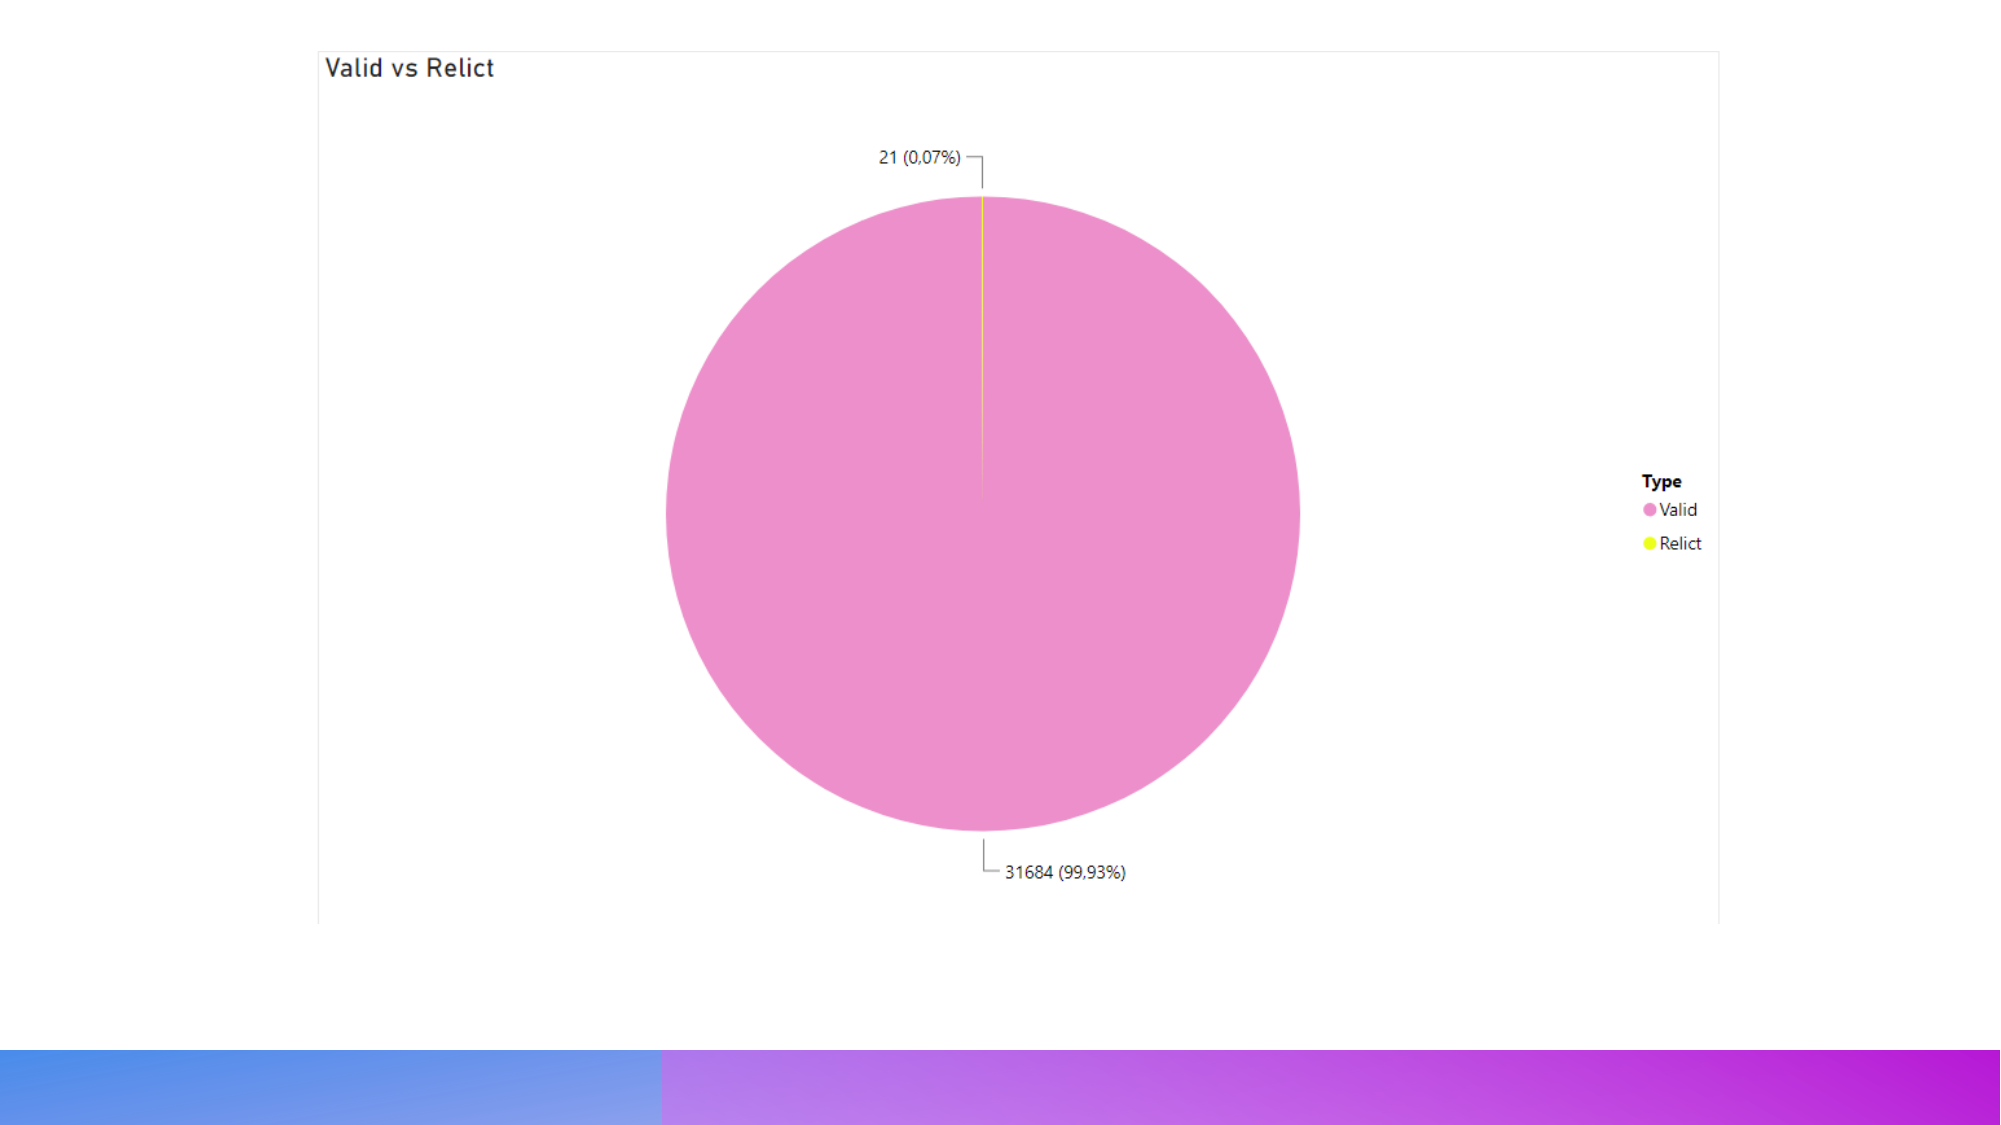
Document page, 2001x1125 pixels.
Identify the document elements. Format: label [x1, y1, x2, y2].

picture [314, 51, 1721, 924]
